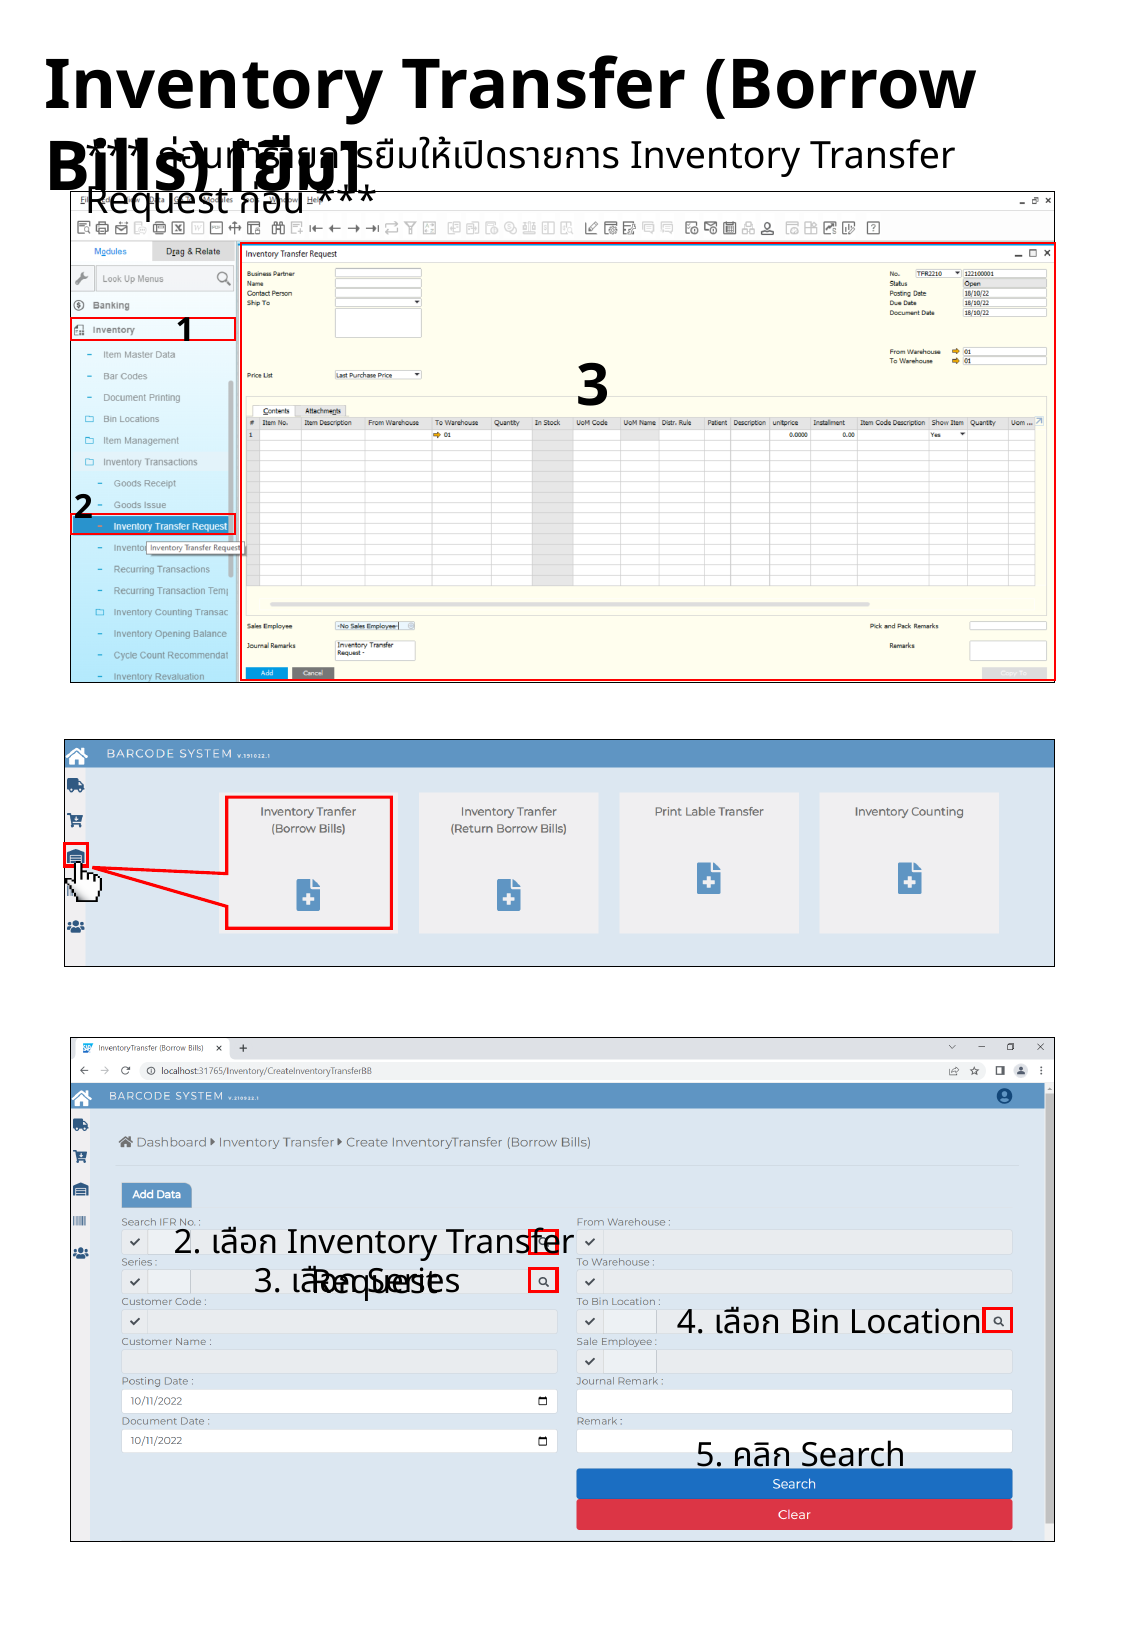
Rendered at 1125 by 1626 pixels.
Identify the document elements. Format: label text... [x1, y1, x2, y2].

text_box *** ก่อนทำรายการยืมให้เปิดรายการ Inventory Transfer Request ก่อน *** [70, 124, 1065, 229]
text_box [64, 739, 1055, 967]
text_box Inventory Transfer (Borrow Bills) [ยืม] [29, 32, 1055, 212]
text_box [62, 191, 1055, 683]
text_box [62, 1037, 1055, 1542]
